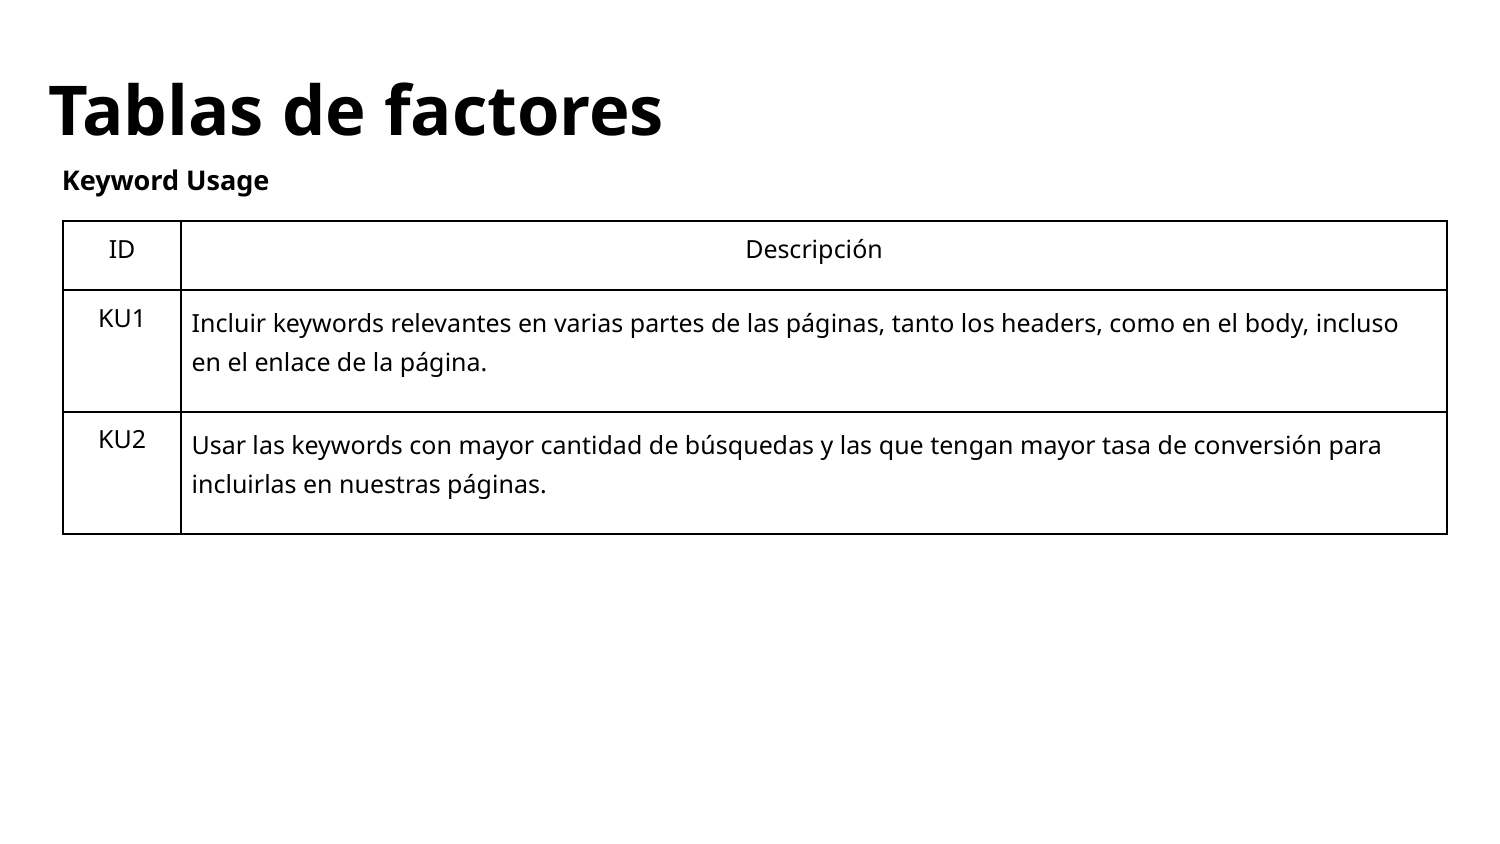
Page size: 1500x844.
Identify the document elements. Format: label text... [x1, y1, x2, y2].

table_cell KU2 [64, 413, 180, 533]
table_cell KU1 [64, 291, 180, 411]
table_header Descripción [182, 222, 1446, 289]
text_box Tablas de factores [33, 38, 1322, 167]
text_box Keyword Usage [46, 108, 539, 247]
table_header ID [64, 222, 180, 289]
table_cell Usar las keywords con mayor cantidad de búsquedas y las que tengan mayor tasa de conversión para incluirlas en nuestras páginas. [182, 413, 1446, 533]
table_cell Incluir keywords relevantes en varias partes de las páginas, tanto los headers, como en el body, incluso en el enlace de la página. [182, 291, 1446, 411]
